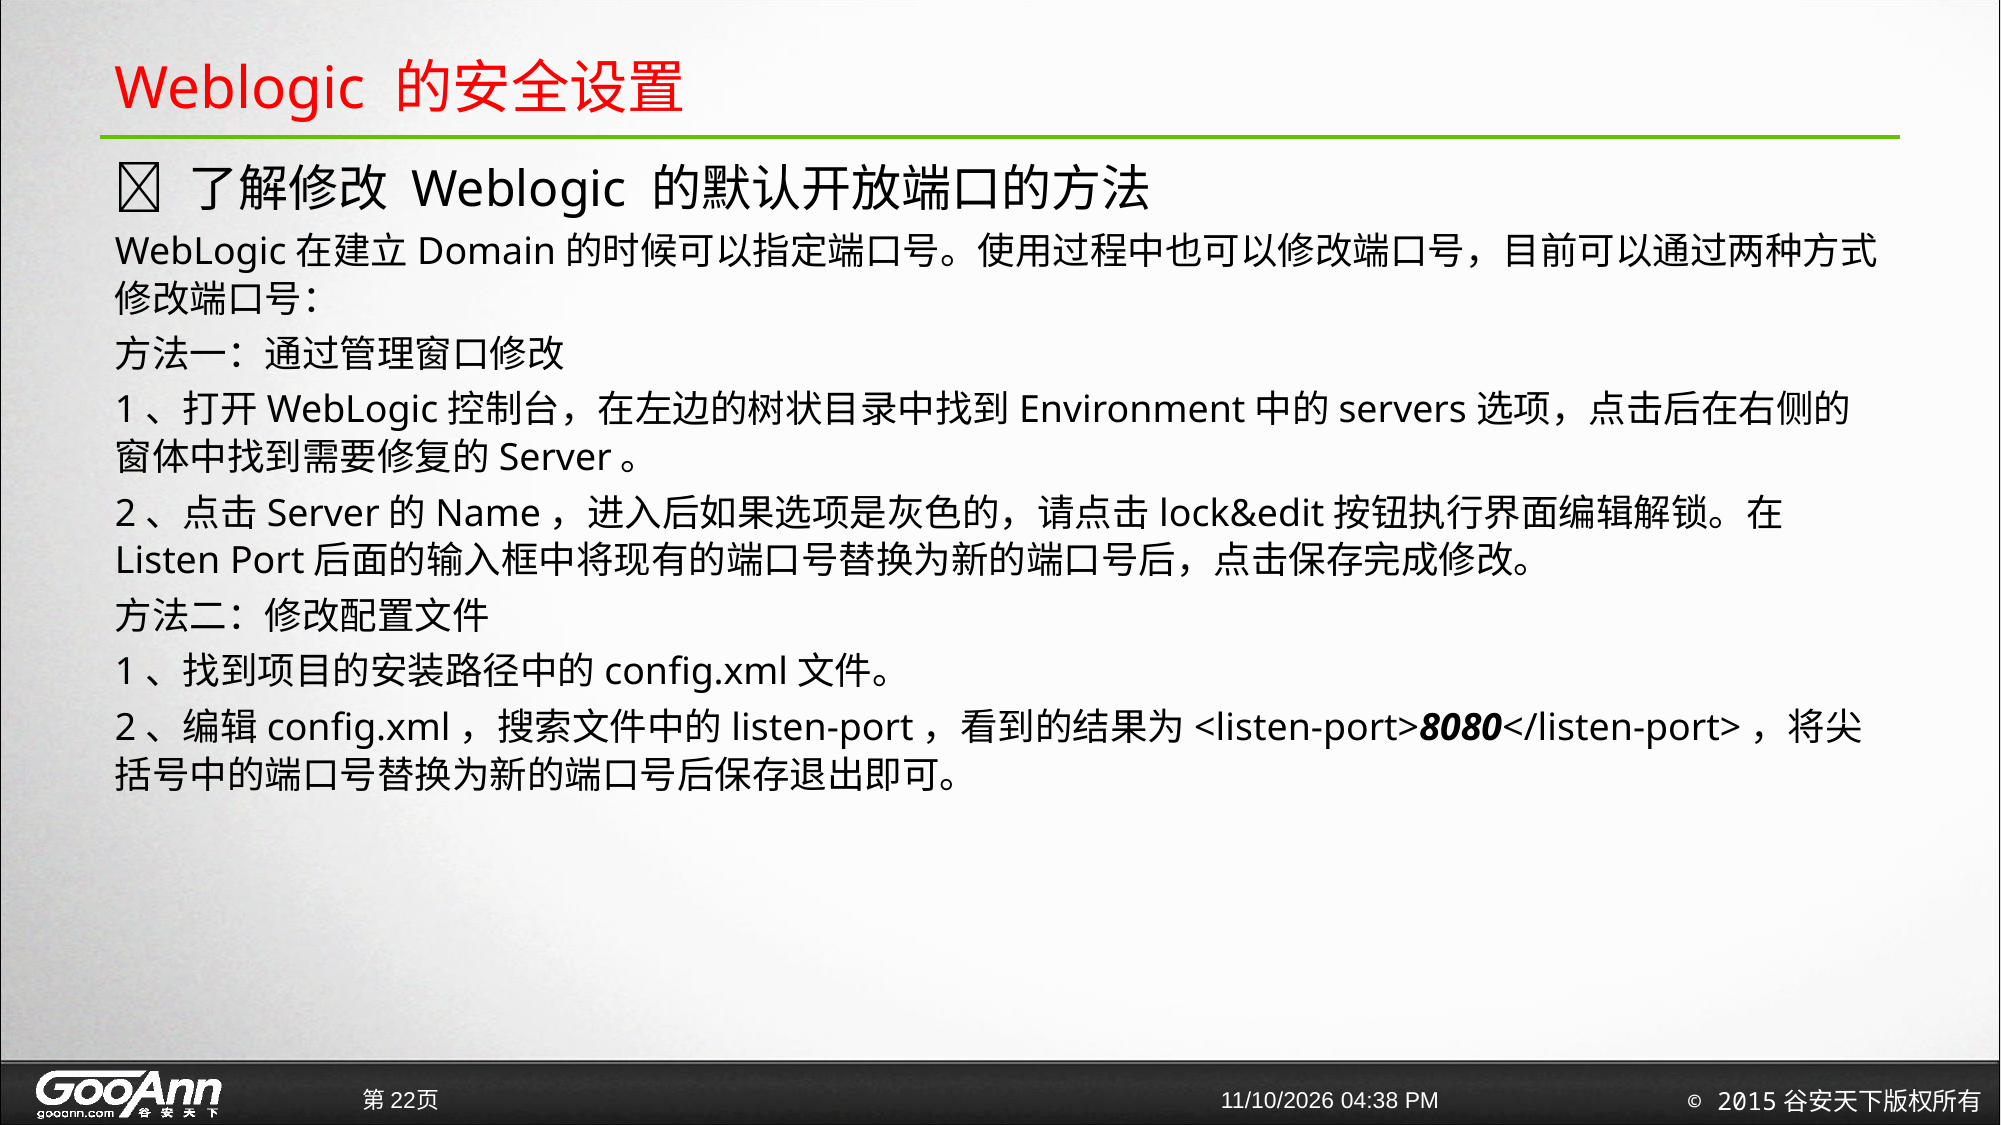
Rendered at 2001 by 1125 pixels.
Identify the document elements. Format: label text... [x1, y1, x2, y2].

title Weblogic 的安全设置 [99, 45, 1900, 126]
picture [0, 0, 2001, 1125]
list  了解修改 Weblogic 的默认开放端口的方法 WebLogic在建立Domain的时候可以指定端口号。使用过程中也可以修改端口号，目前可以通过两种方式修改端口号： 方法一：通过管理窗口修改 1、打开WebLogic控制台，在左边的树状目录中找到Environment中的servers选项，点击后在右侧的窗体中找到需要修复的Server。 2、点击Server的Name，进入后如果选项是灰色的，请点击lock&edit按钮执行界面编辑解锁。在Listen Port后面的输入框中将现有的端口号替换为新的端口号后，点击保存完成修改。 方法二：修改配置文件 1、找到项目的安装路径中的config.xml文件。 2、编辑config.xml，搜索文件中的listen-port，看到的结果为<listen-port>8080</listen-port>，将尖括号中的端口号替换为新的端口号后保存退出即可。 [99, 160, 1900, 1005]
